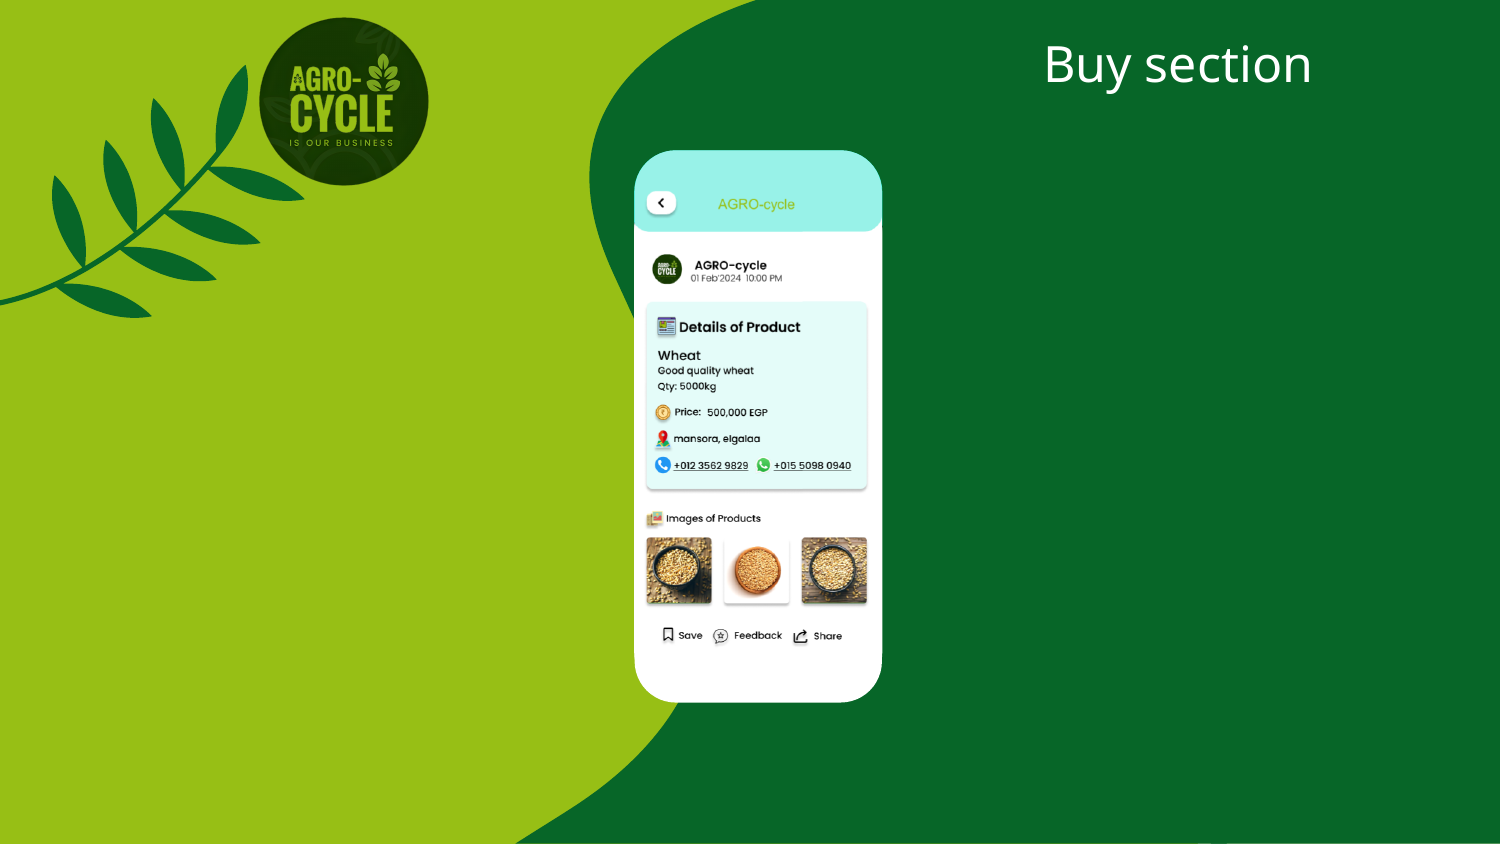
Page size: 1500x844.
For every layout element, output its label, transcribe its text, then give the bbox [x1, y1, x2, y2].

picture [633, 150, 883, 703]
title Buy section [914, 17, 1443, 129]
picture [259, 16, 429, 187]
